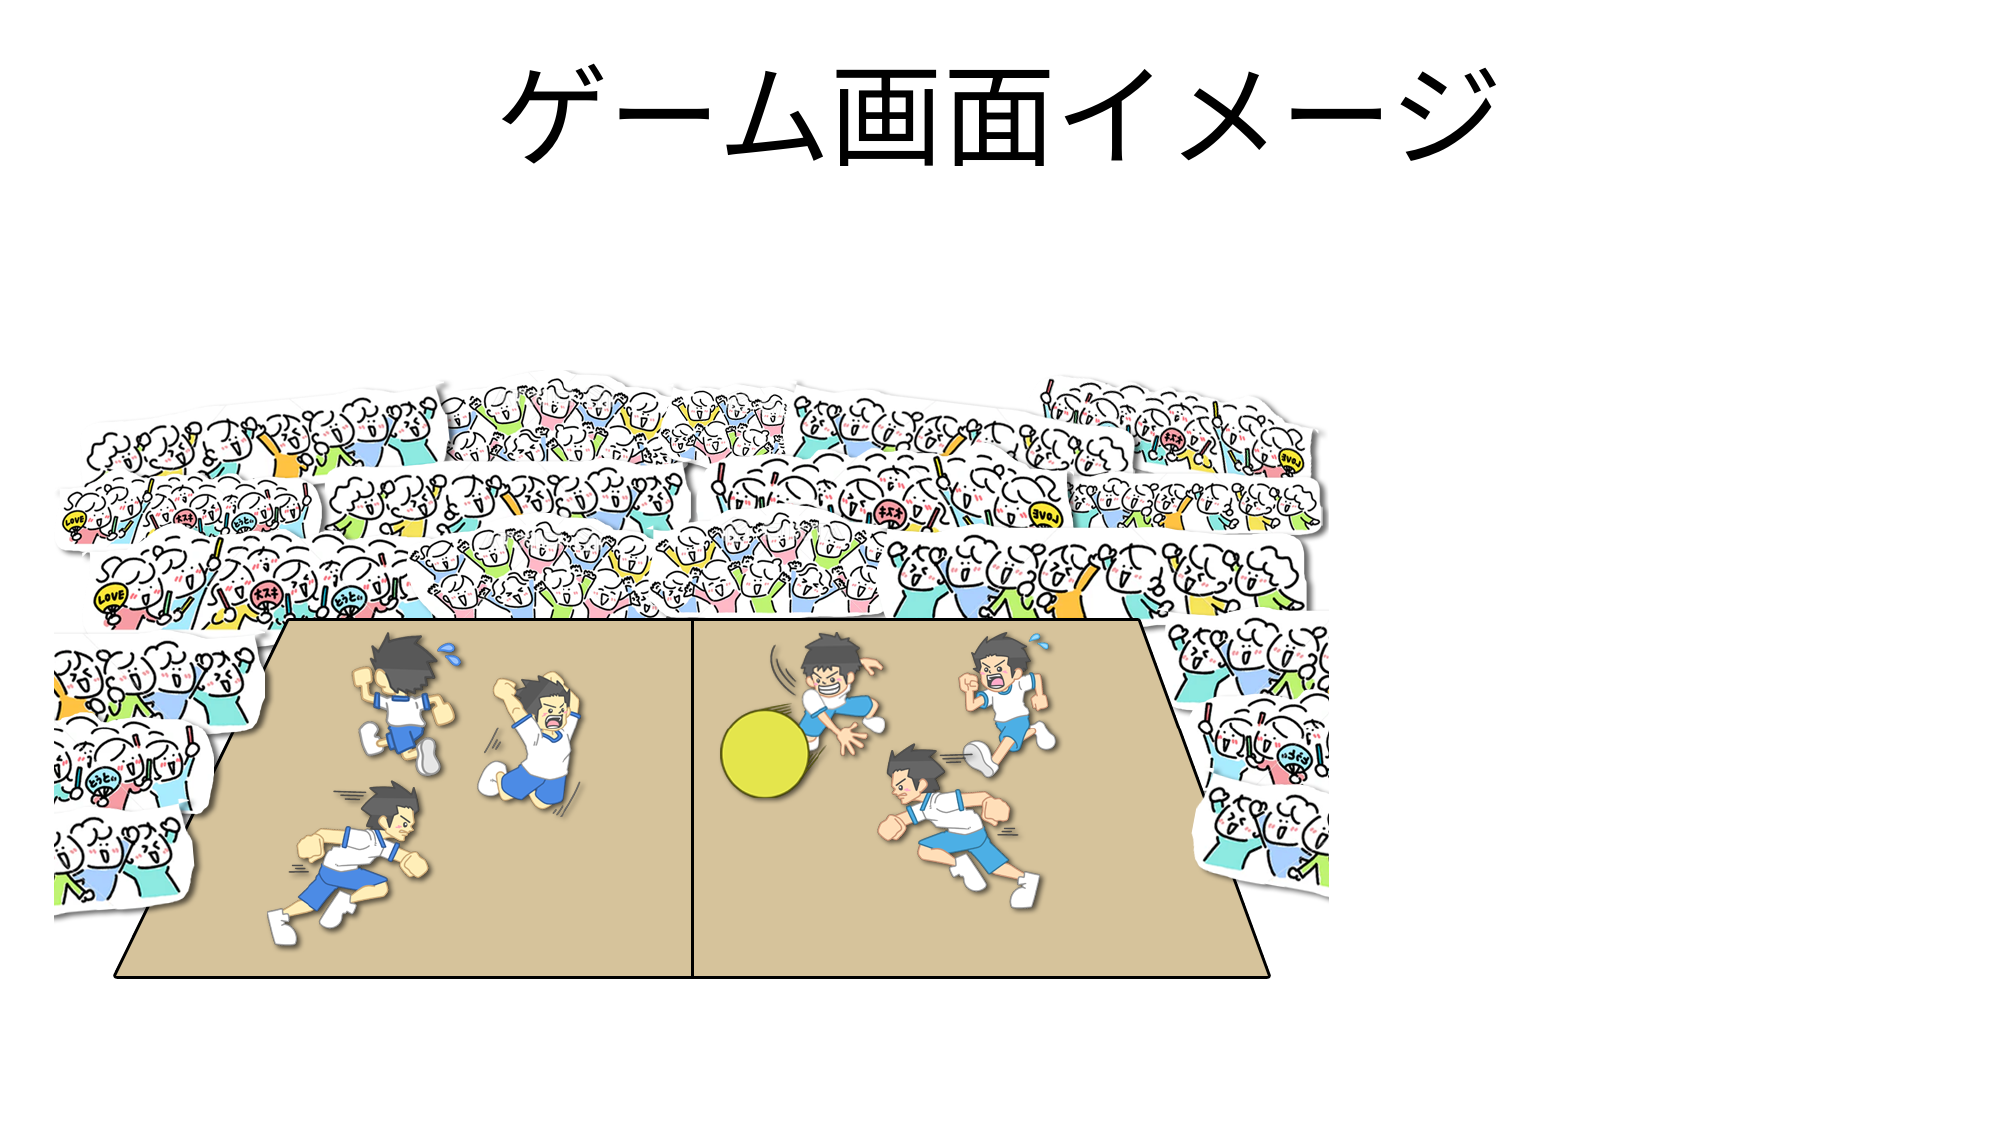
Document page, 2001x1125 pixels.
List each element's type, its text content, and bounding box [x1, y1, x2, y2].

picture [54, 369, 1330, 1088]
text_box ゲーム画面イメージ [481, 37, 1519, 188]
